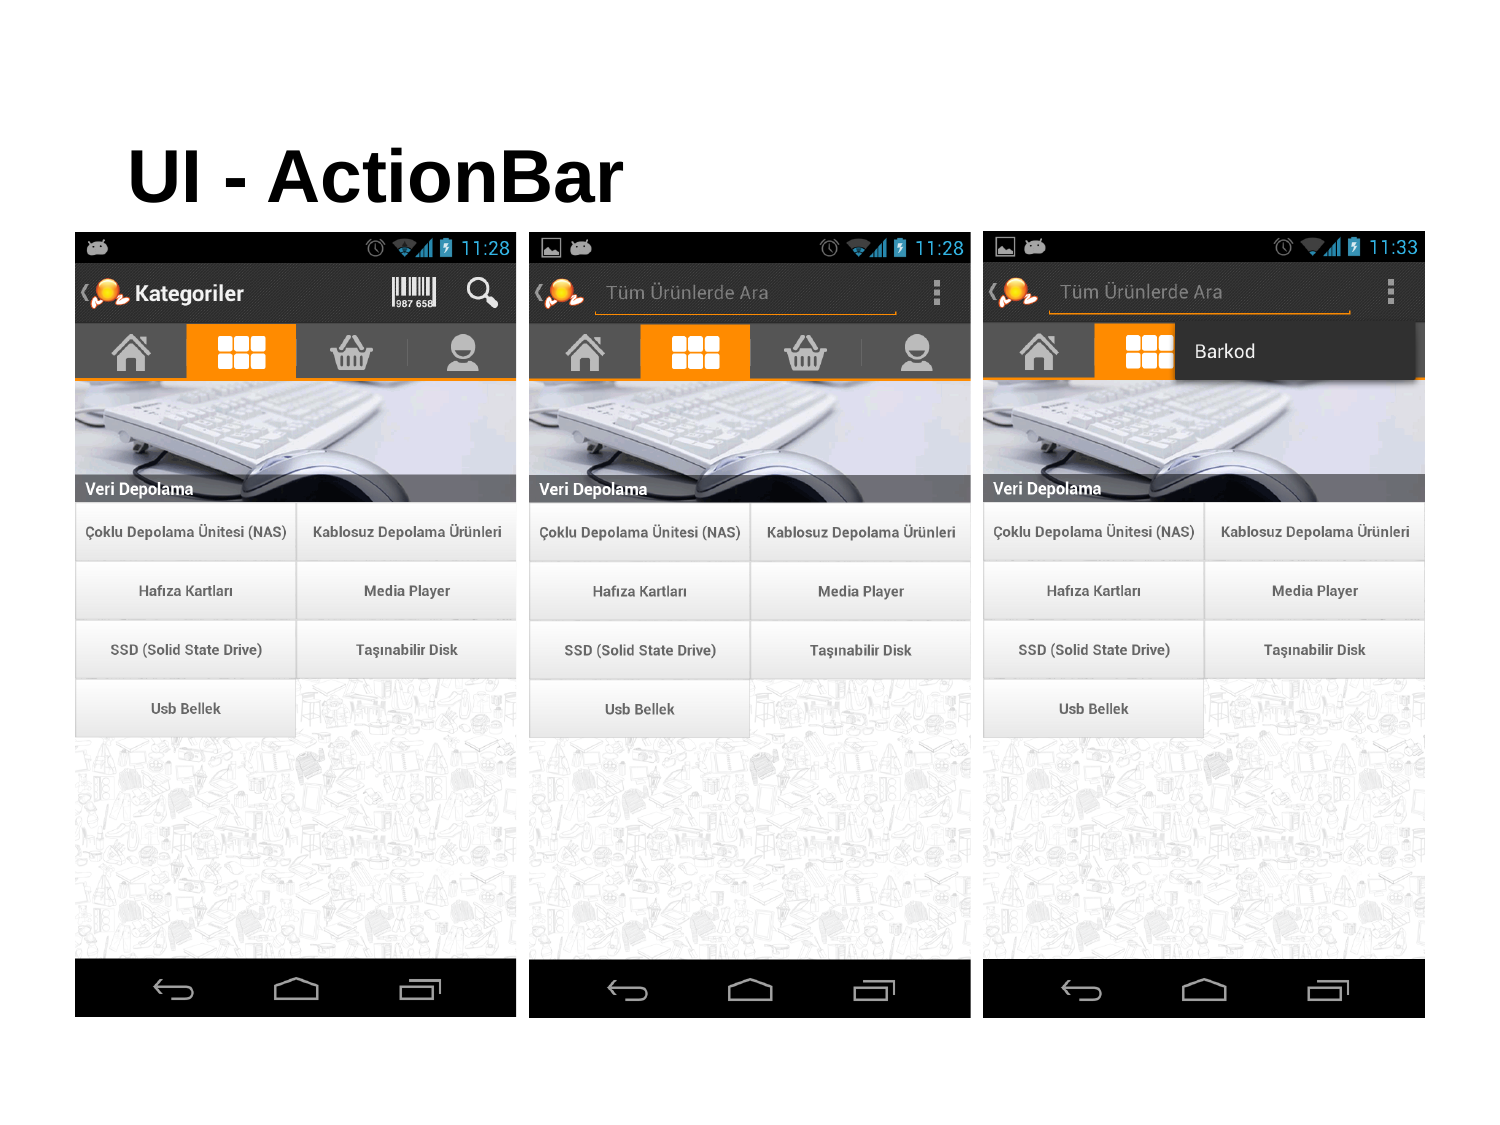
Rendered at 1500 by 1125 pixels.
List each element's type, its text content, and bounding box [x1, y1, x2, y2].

title UI - ActionBar [75, 14, 1425, 233]
text_box [983, 231, 1425, 1018]
text_box [529, 232, 971, 1018]
text_box [75, 232, 517, 1017]
